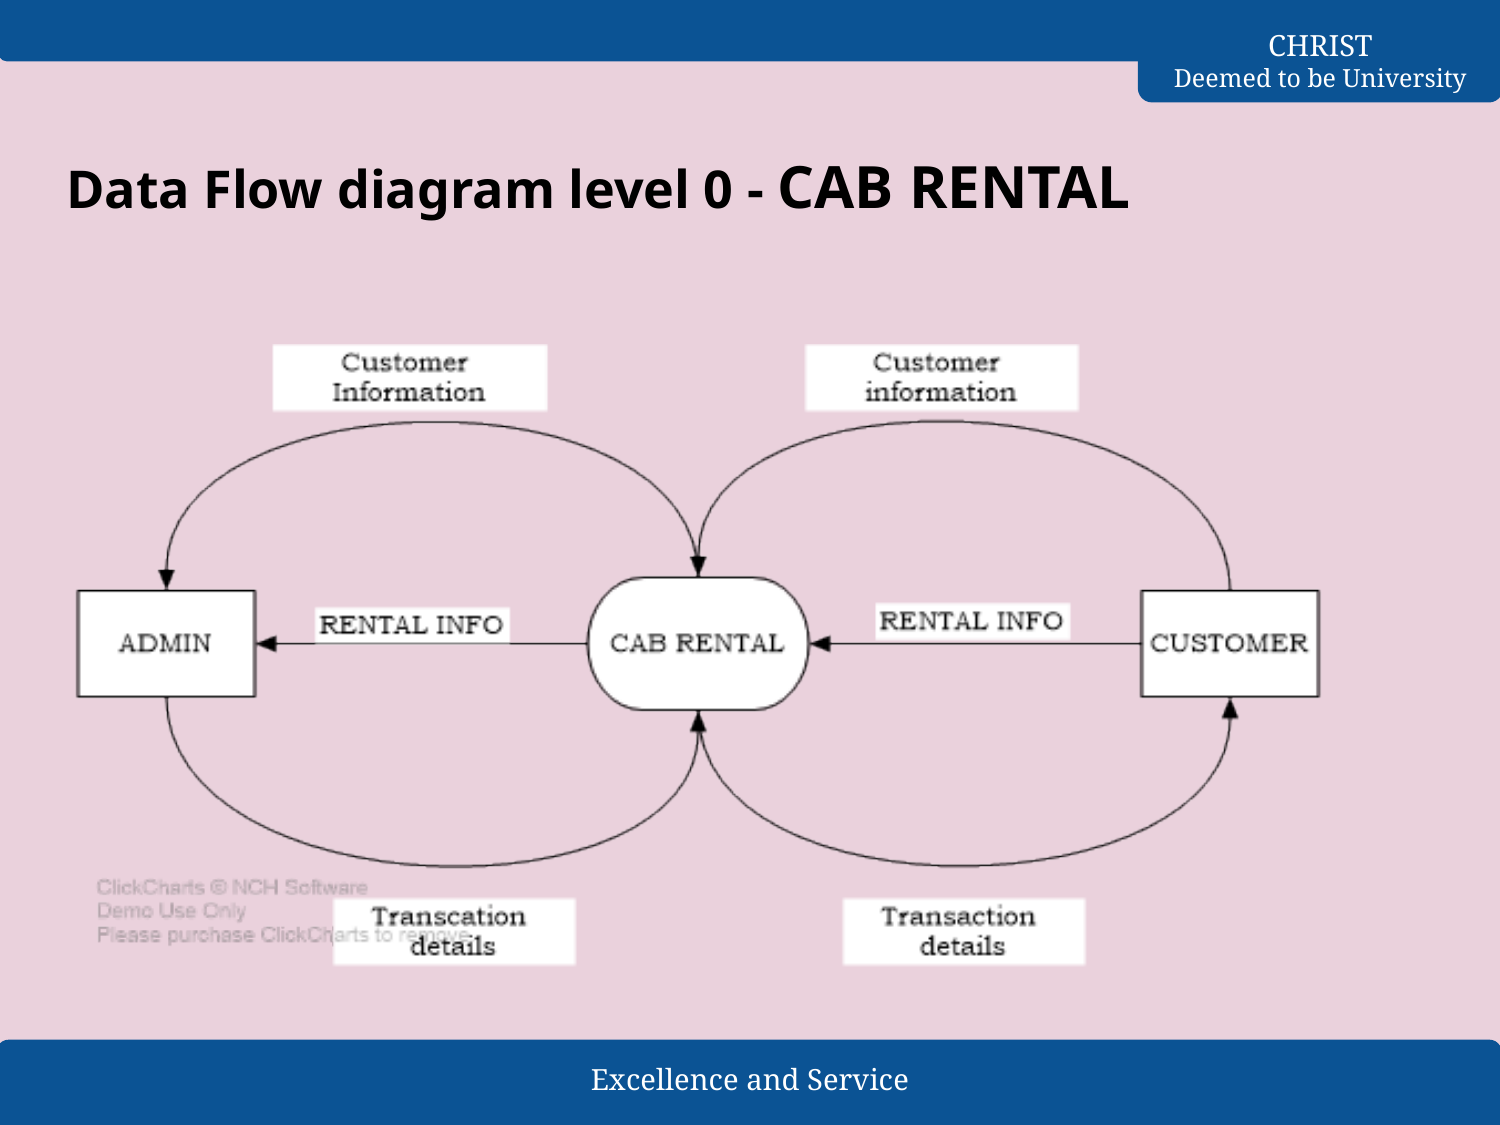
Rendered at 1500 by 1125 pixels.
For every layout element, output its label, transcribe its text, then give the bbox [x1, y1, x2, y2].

picture [74, 344, 1326, 969]
title Data Flow diagram level 0 - CAB RENTAL [51, 135, 1449, 261]
